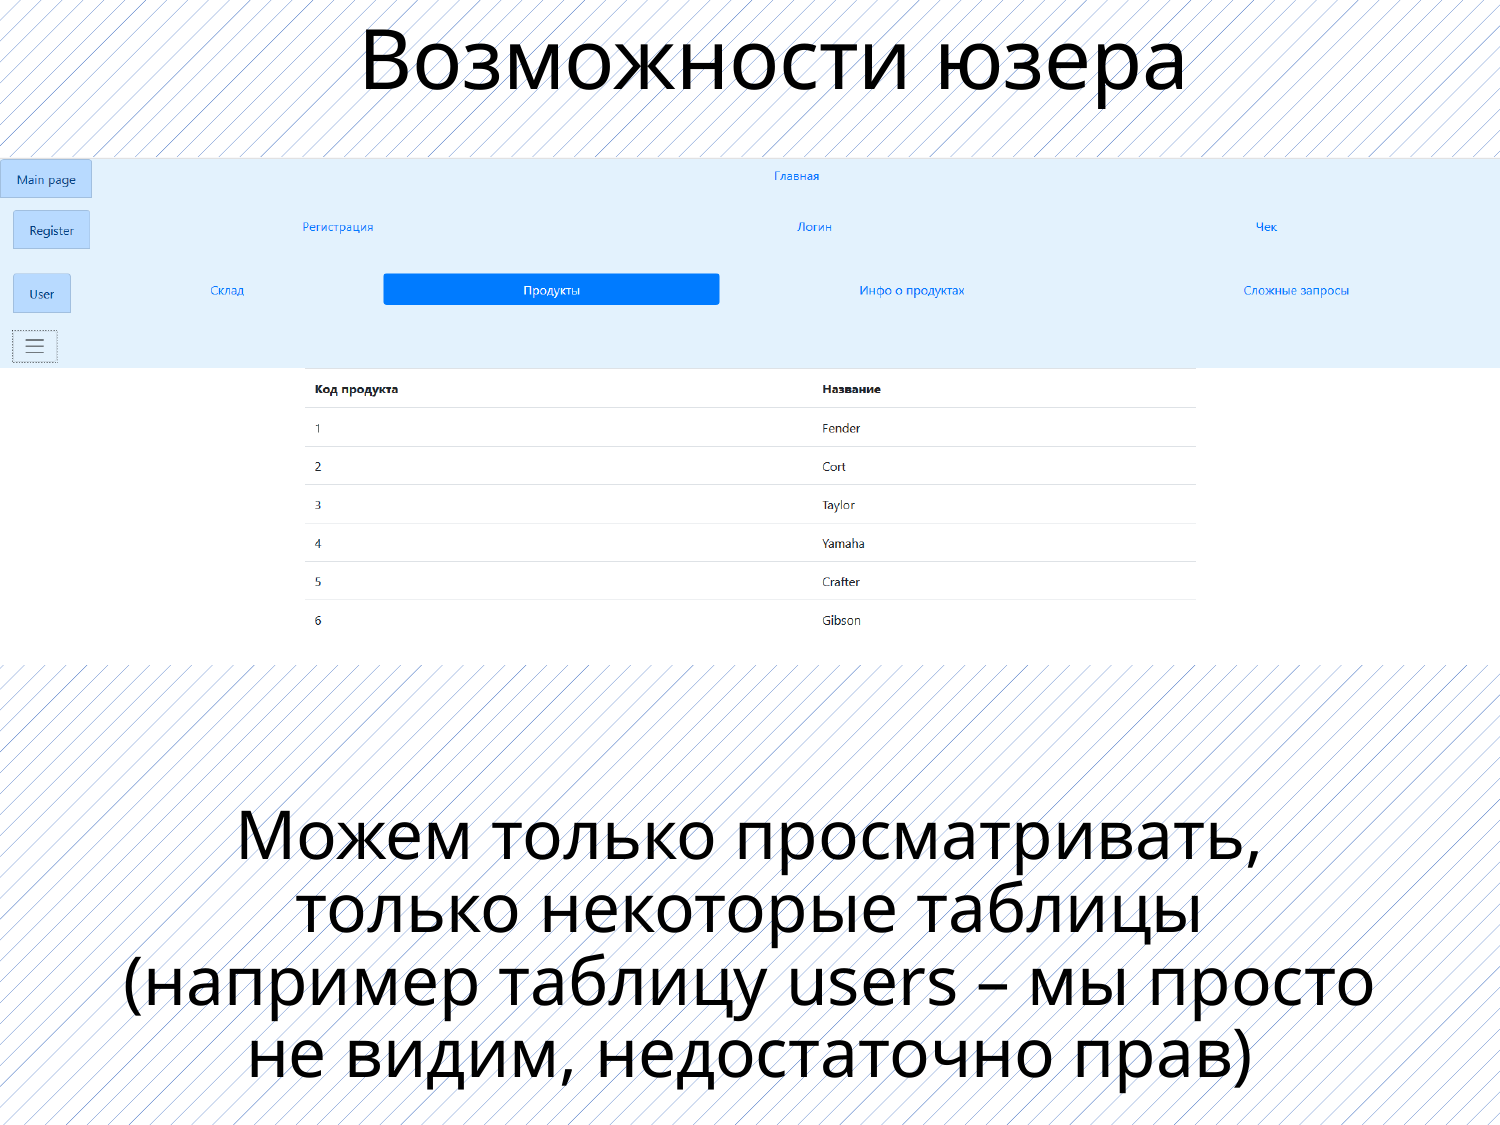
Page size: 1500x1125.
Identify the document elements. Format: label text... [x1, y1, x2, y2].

text_box Можем только просматривать, только некоторые таблицы (например таблицу users – мы просто не видим, недостаточно прав) [103, 768, 1397, 1125]
title Возможности юзера [127, 0, 1421, 157]
picture [0, 157, 1500, 665]
